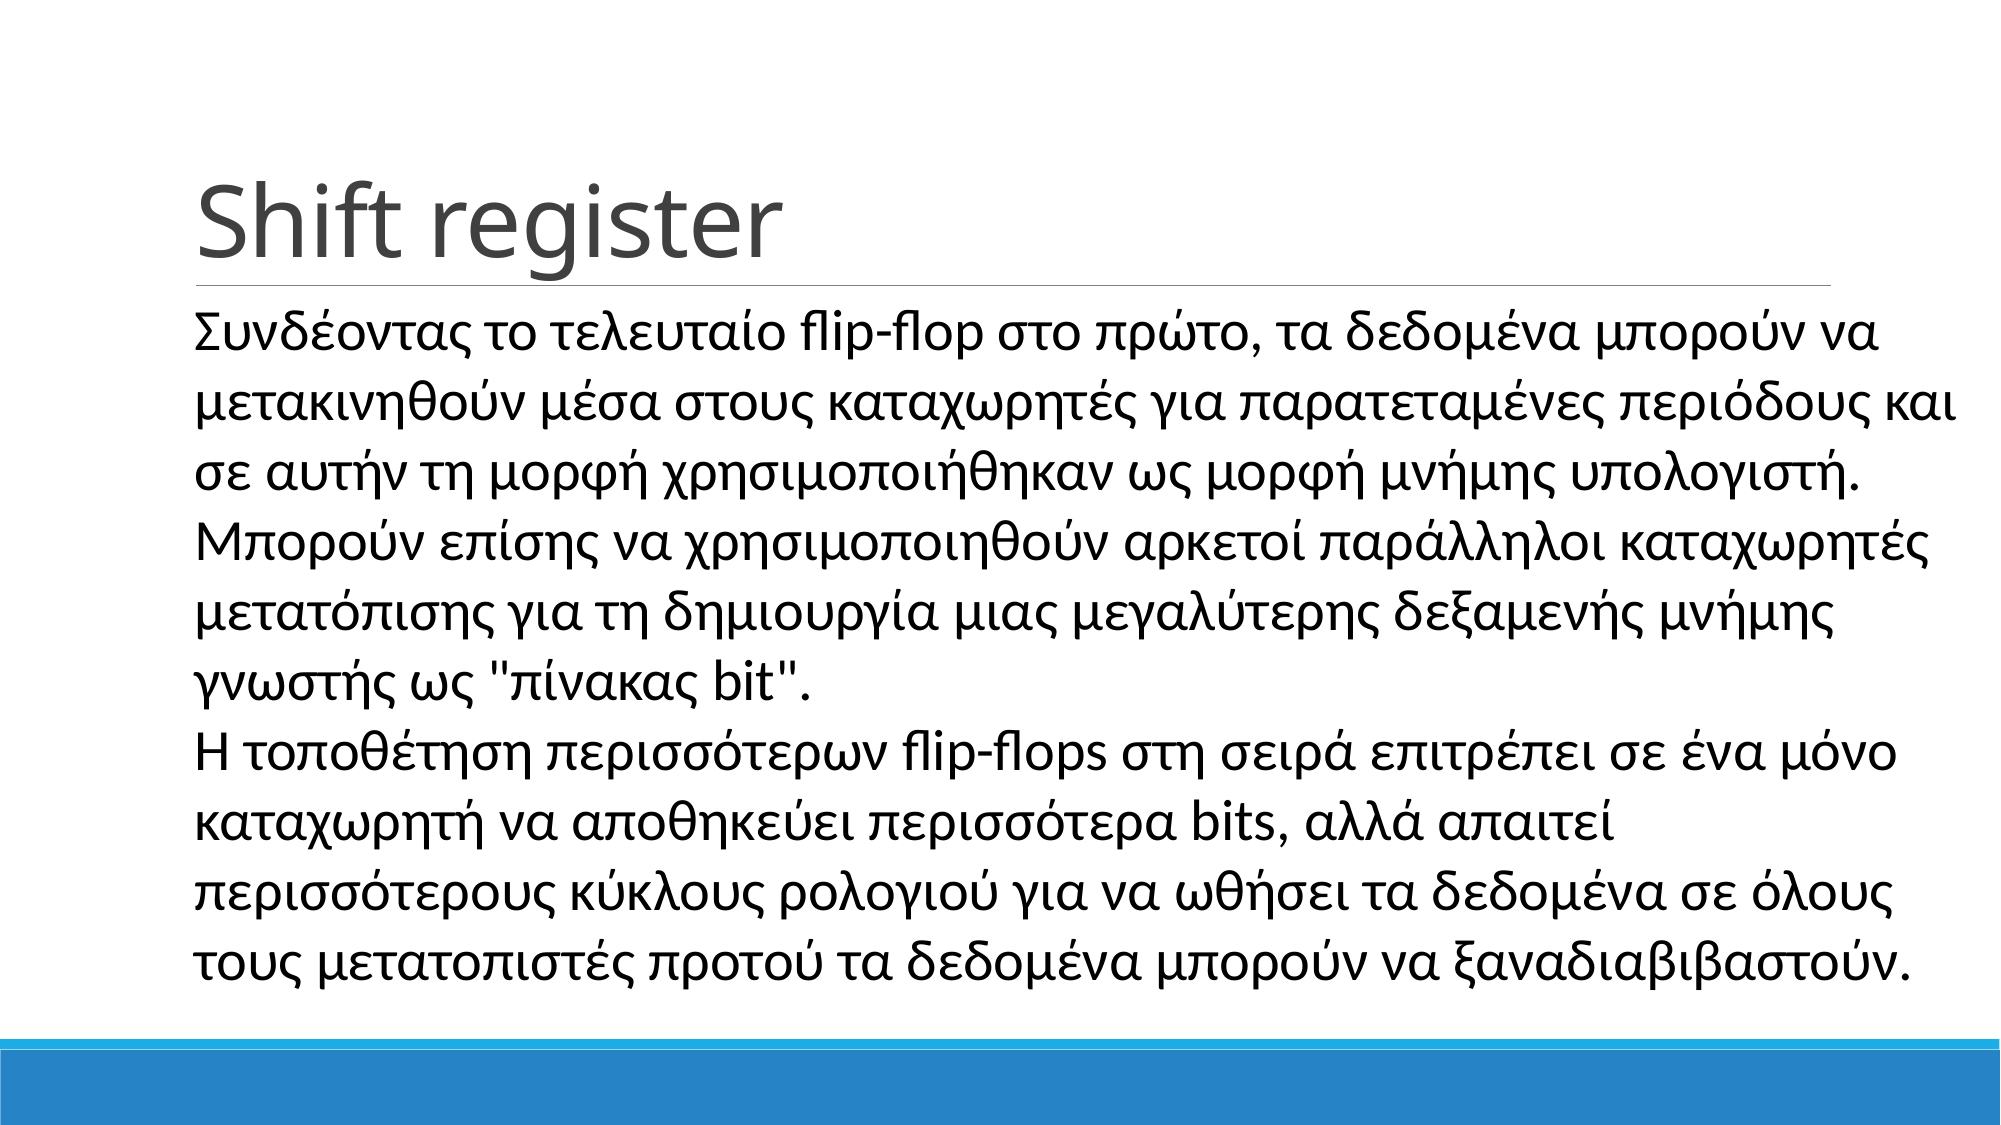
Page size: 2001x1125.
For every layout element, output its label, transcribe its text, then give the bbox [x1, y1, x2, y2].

title Shift register [180, 47, 1830, 284]
text_box Συνδέοντας το τελευταίο flip-flop στο πρώτο, τα δεδομένα μπορούν να μετακινηθούν μέσα στους καταχωρητές για παρατεταμένες περιόδους και σε αυτήν τη μορφή χρησιμοποιήθηκαν ως μορφή μνήμης υπολογιστή. Μπορούν επίσης να χρησιμοποιηθούν αρκετοί παράλληλοι καταχωρητές μετατόπισης για τη δημιουργία μιας μεγαλύτερης δεξαμενής μνήμης γνωστής ως "πίνακας bit". Η τοποθέτηση περισσότερων flip-flops στη σειρά επιτρέπει σε ένα μόνο καταχωρητή να αποθηκεύει περισσότερα bits, αλλά απαιτεί περισσότερους κύκλους ρολογιού για να ωθήσει τα δεδομένα σε όλους τους μετατοπιστές προτού τα δεδομένα μπορούν να ξαναδιαβιβαστούν. [180, 284, 1982, 1000]
